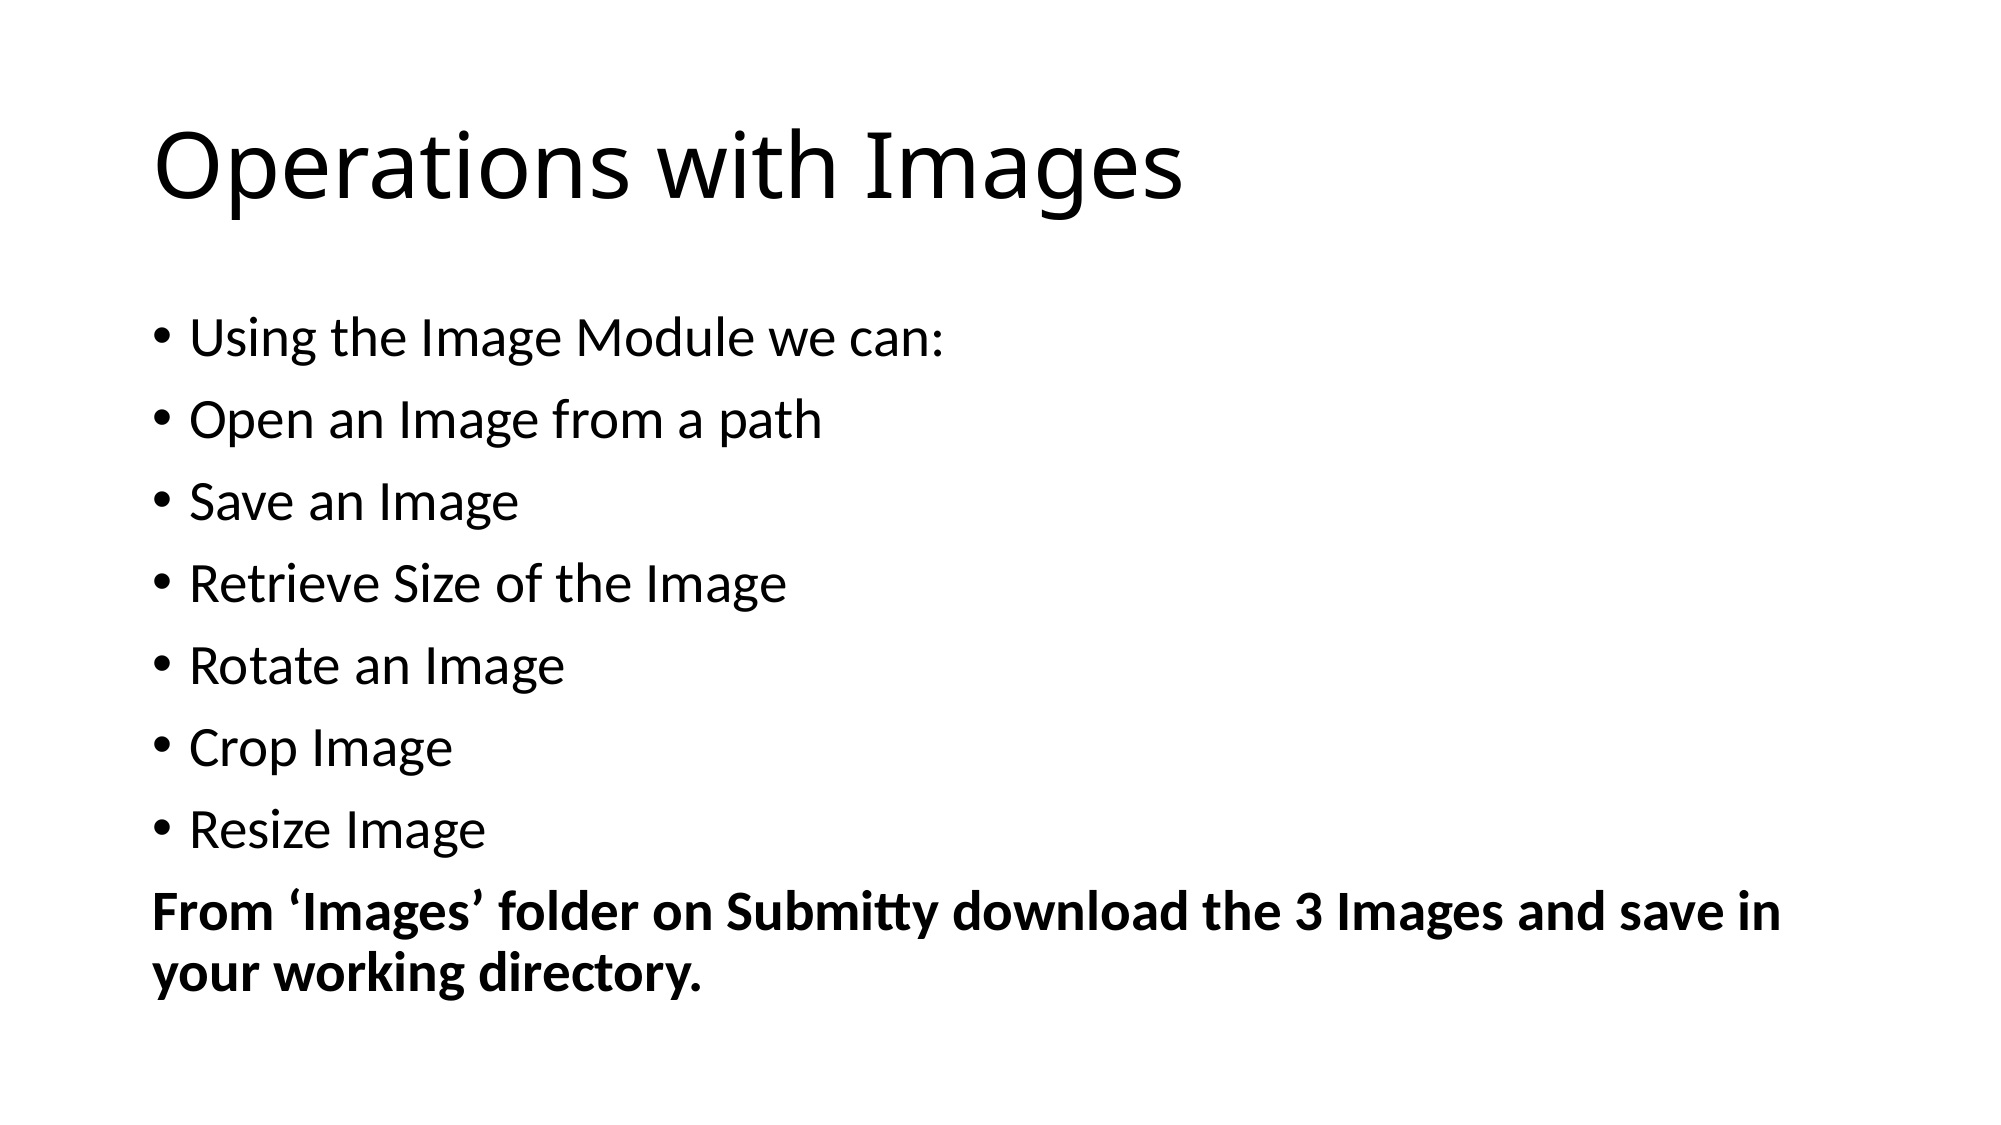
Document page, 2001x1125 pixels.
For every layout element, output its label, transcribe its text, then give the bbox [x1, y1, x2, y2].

title Operations with Images [137, 59, 1863, 278]
list Using the Image Module we can: Open an Image from a path Save an Image Retrieve Size of the Image Rotate an Image Crop Image Resize Image From ‘Images’ folder on Submitty download the 3 Images and save in your working directory. [137, 299, 1863, 1014]
